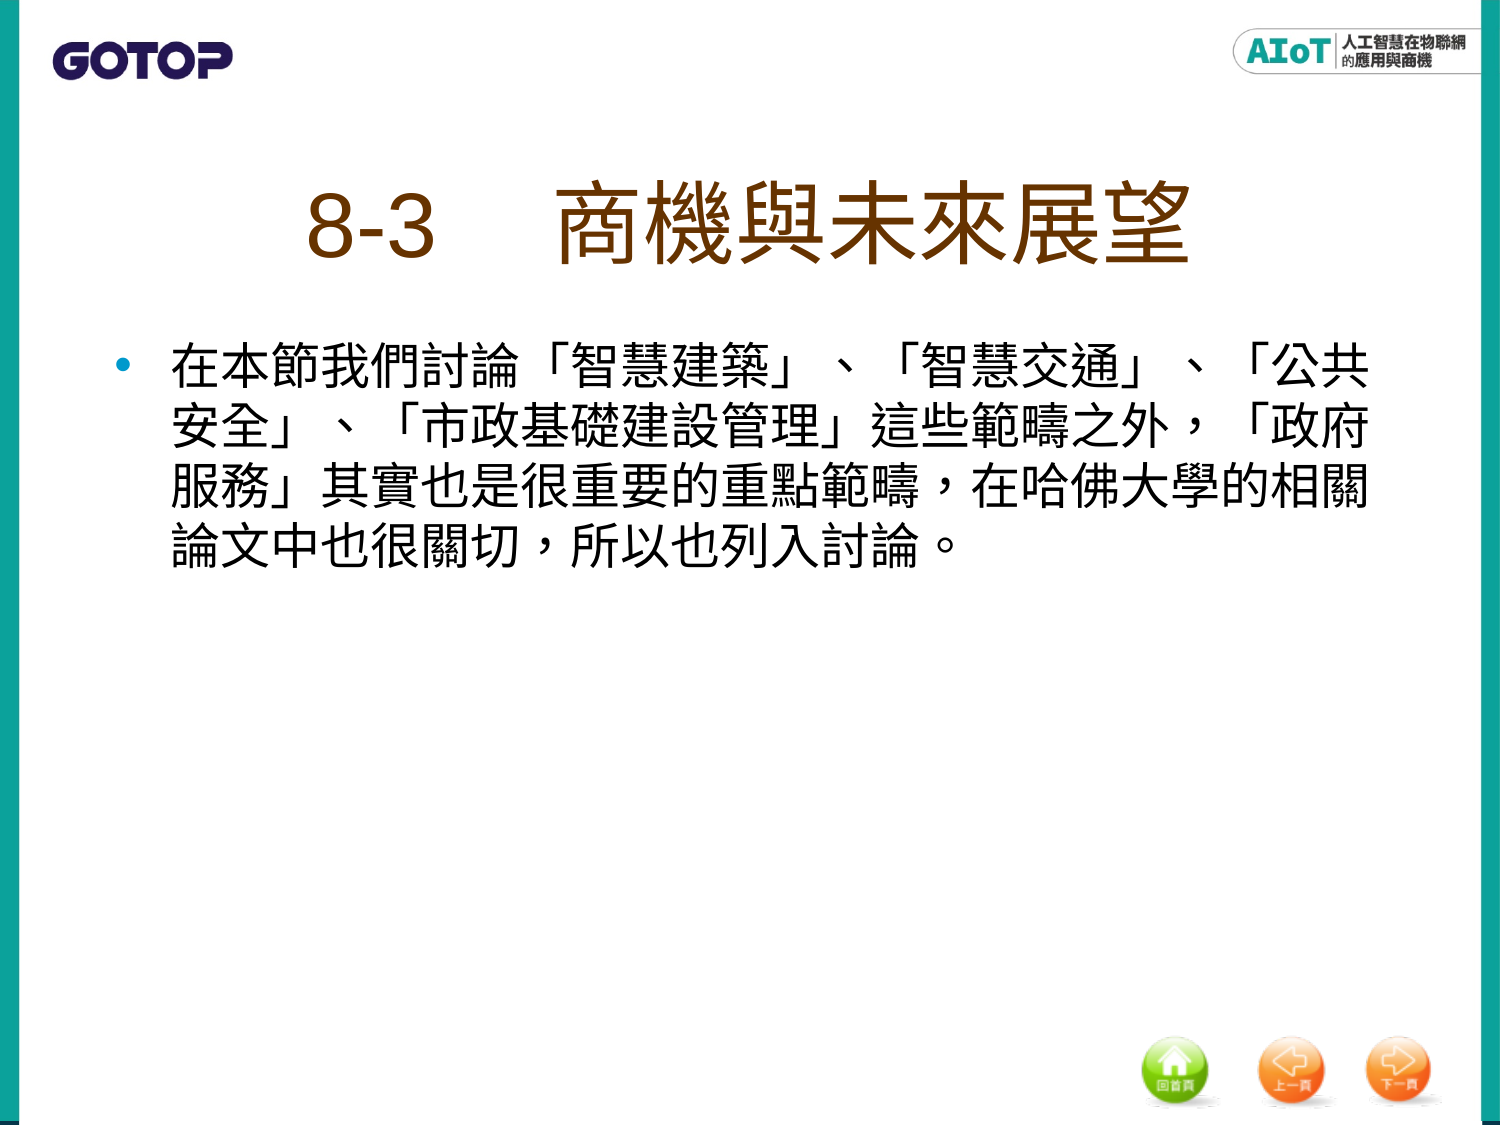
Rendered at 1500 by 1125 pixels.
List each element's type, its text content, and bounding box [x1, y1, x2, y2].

picture [0, 0, 1500, 114]
text_box 在本節我們討論「智慧建築」、「智慧交通」、「公共安全」、「市政基礎建設管理」這些範疇之外，「政府服務」其實也是很重要的重點範疇，在哈佛大學的相關論文中也很關切，所以也列入討論。 [99, 326, 1401, 642]
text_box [1136, 1029, 1442, 1113]
title 8-3 商機與未來展望 [0, 114, 1500, 327]
picture [0, 327, 1500, 1125]
